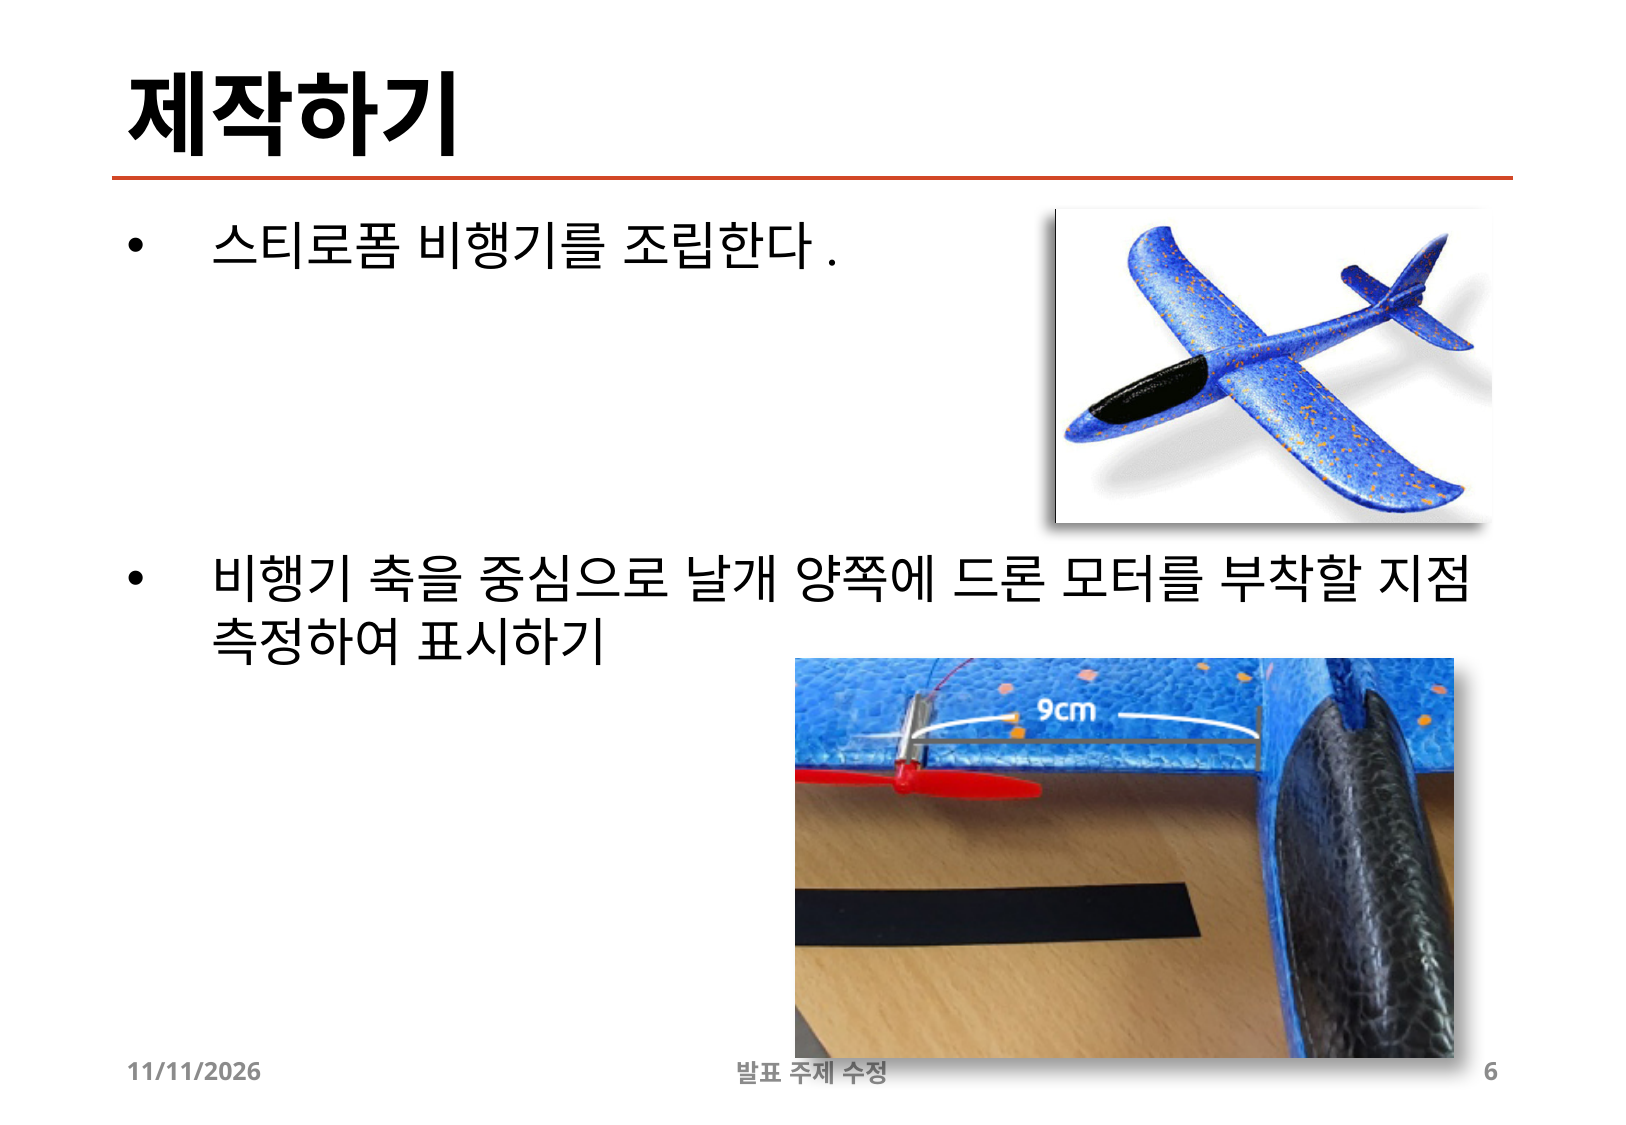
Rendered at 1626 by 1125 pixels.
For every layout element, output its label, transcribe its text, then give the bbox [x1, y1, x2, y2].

picture [1055, 209, 1492, 523]
list 스티로폼 비행기를 조립한다. 비행기 축을 중심으로 날개 양쪽에 드론 모터를 부착할 지점 측정하여 표시하기 [111, 205, 1514, 1014]
picture [795, 658, 1454, 1058]
footer 발표 주제 수정 [538, 1042, 1087, 1103]
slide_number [111, 1042, 303, 1103]
title 제작하기 [111, 59, 1514, 179]
slide_number 6 [1433, 1042, 1514, 1103]
